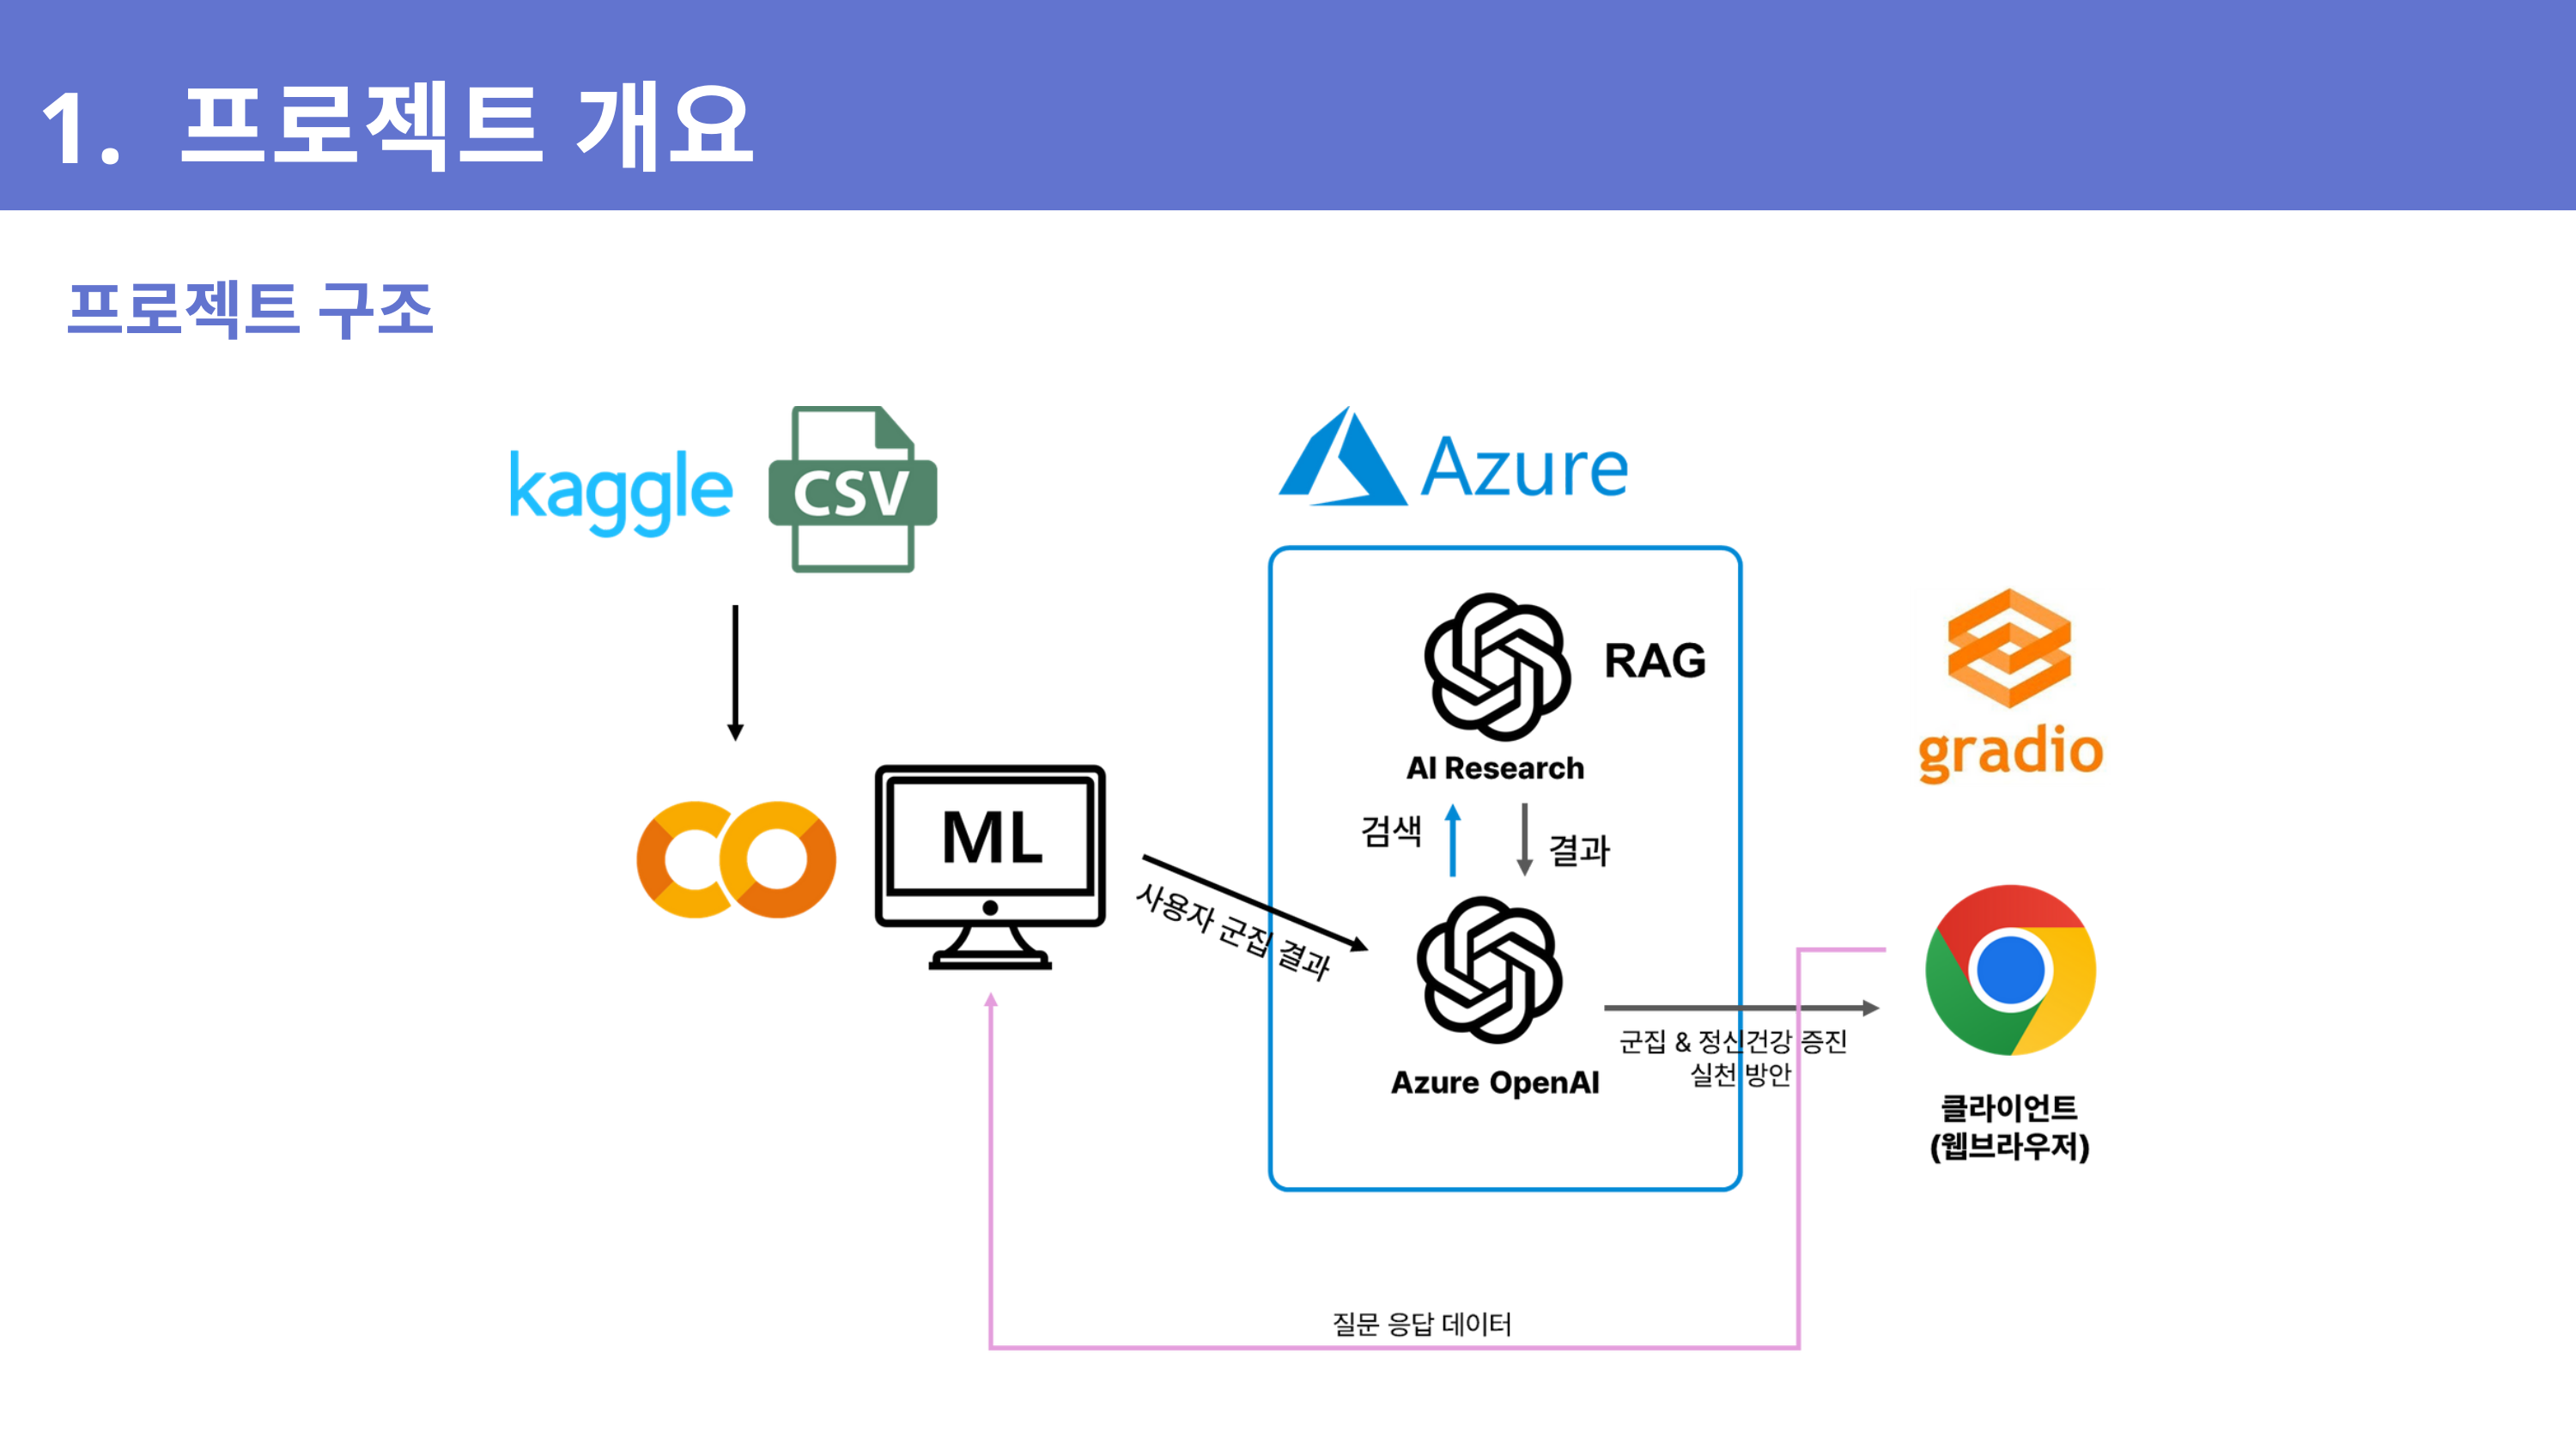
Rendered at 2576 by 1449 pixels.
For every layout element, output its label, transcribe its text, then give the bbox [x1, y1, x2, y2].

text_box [0, 0, 2576, 211]
text_box 프로젝트 구조 [65, 267, 1203, 348]
text_box [510, 406, 2111, 1358]
